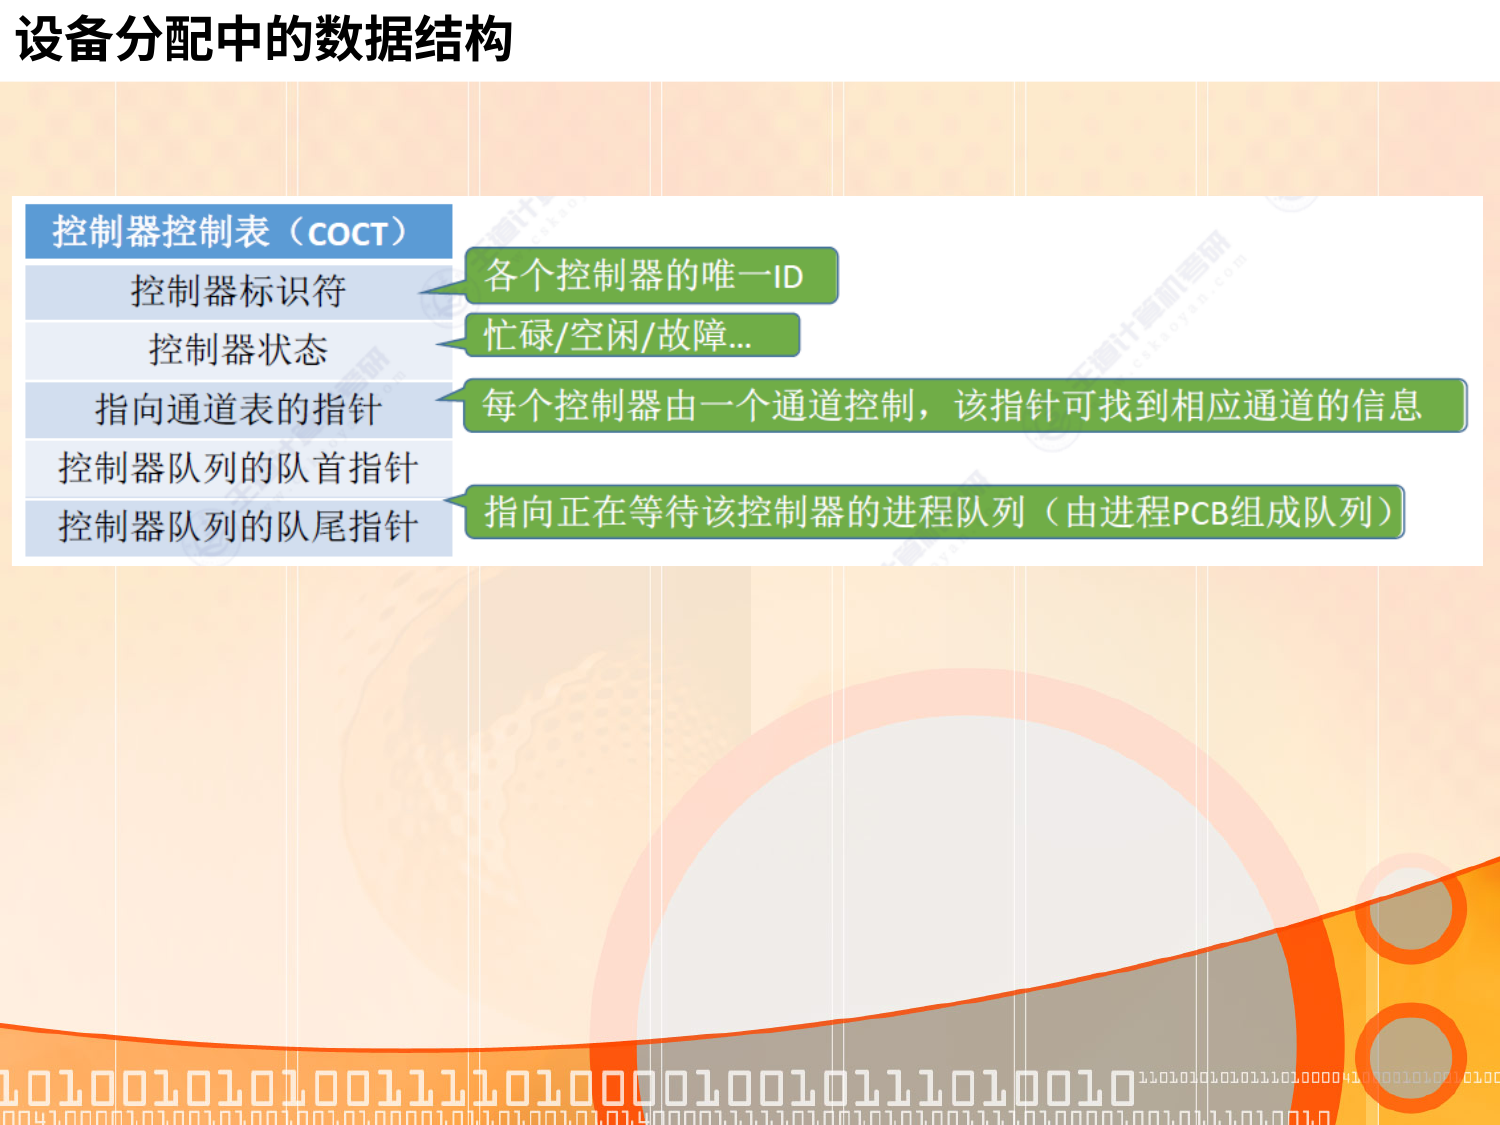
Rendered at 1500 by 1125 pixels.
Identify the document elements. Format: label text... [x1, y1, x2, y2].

picture [0, 82, 1500, 1125]
title 设备分配中的数据结构 [0, 0, 1500, 76]
